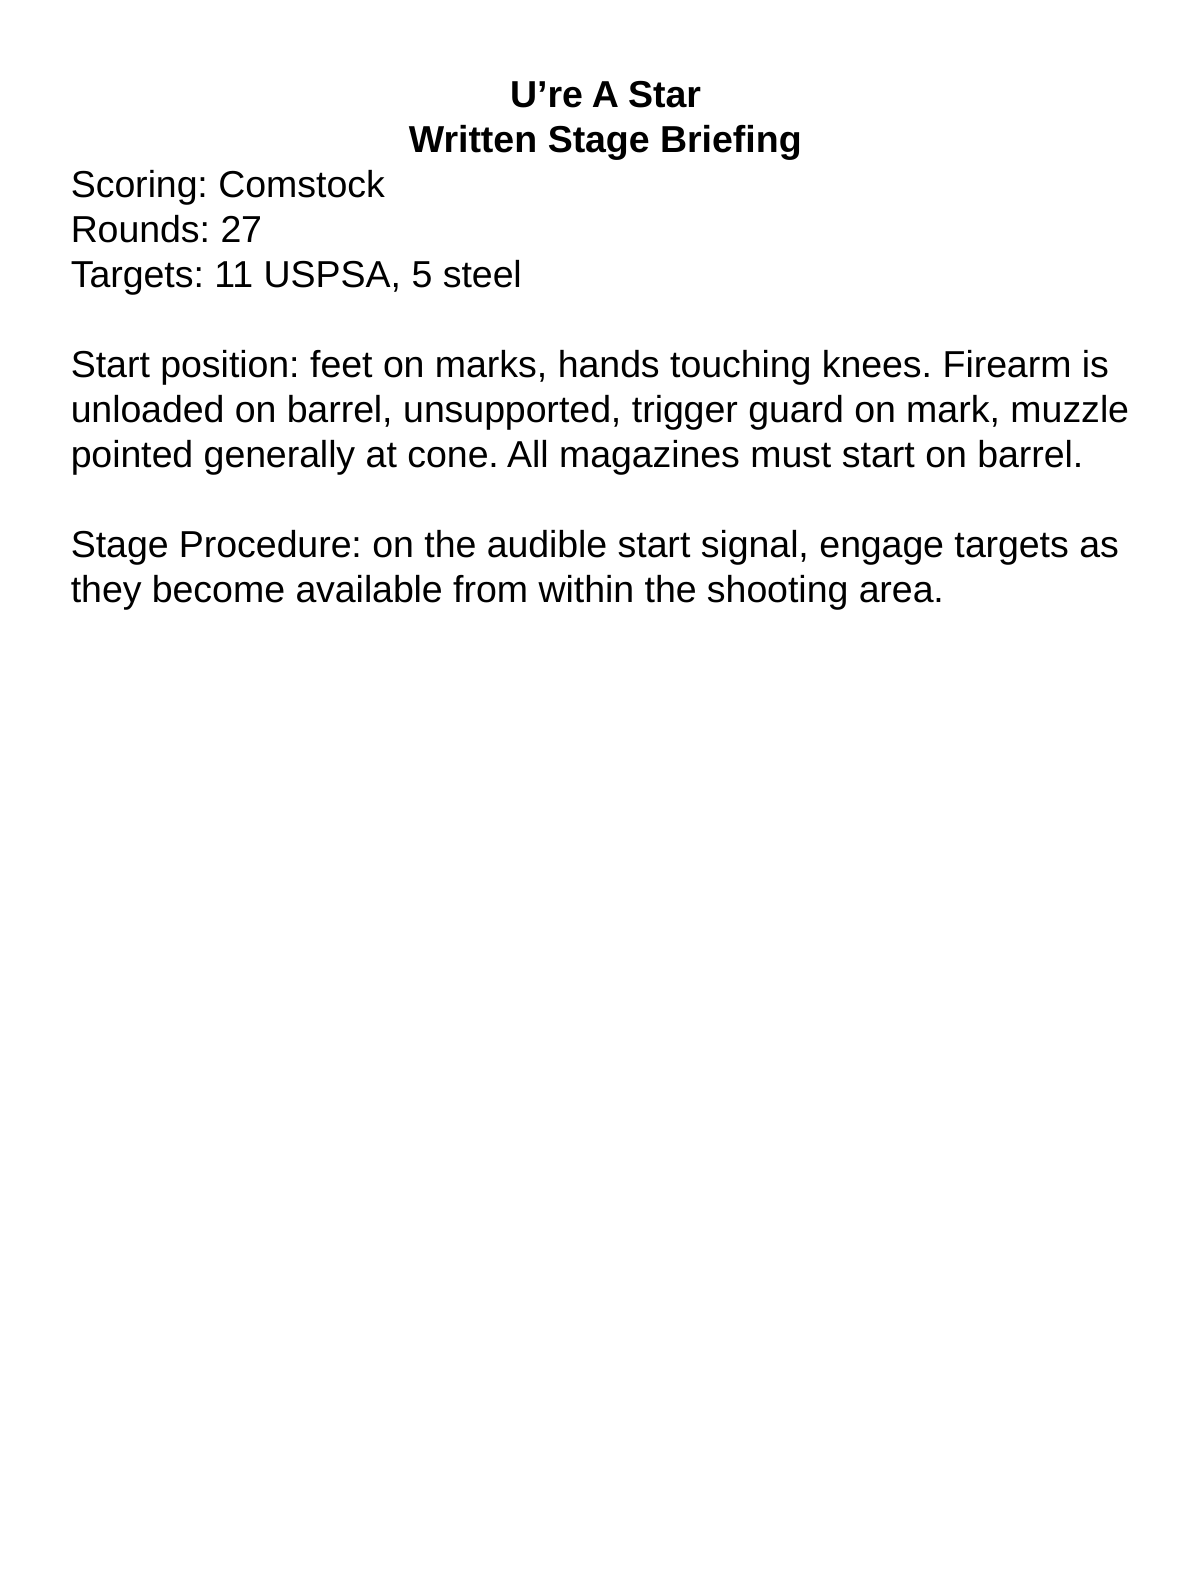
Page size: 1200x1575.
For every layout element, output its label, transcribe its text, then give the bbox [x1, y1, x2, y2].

text_box U’re A Star Written Stage Briefing Scoring: Comstock Rounds: 27 Targets: 11 USPSA, 5 steel Start position: feet on marks, hands touching knees. Firearm is unloaded on barrel, unsupported, trigger guard on mark, muzzle pointed generally at cone. All magazines must start on barrel. Stage Procedure: on the audible start signal, engage targets as they become available from within the shooting area. [56, 63, 1156, 618]
